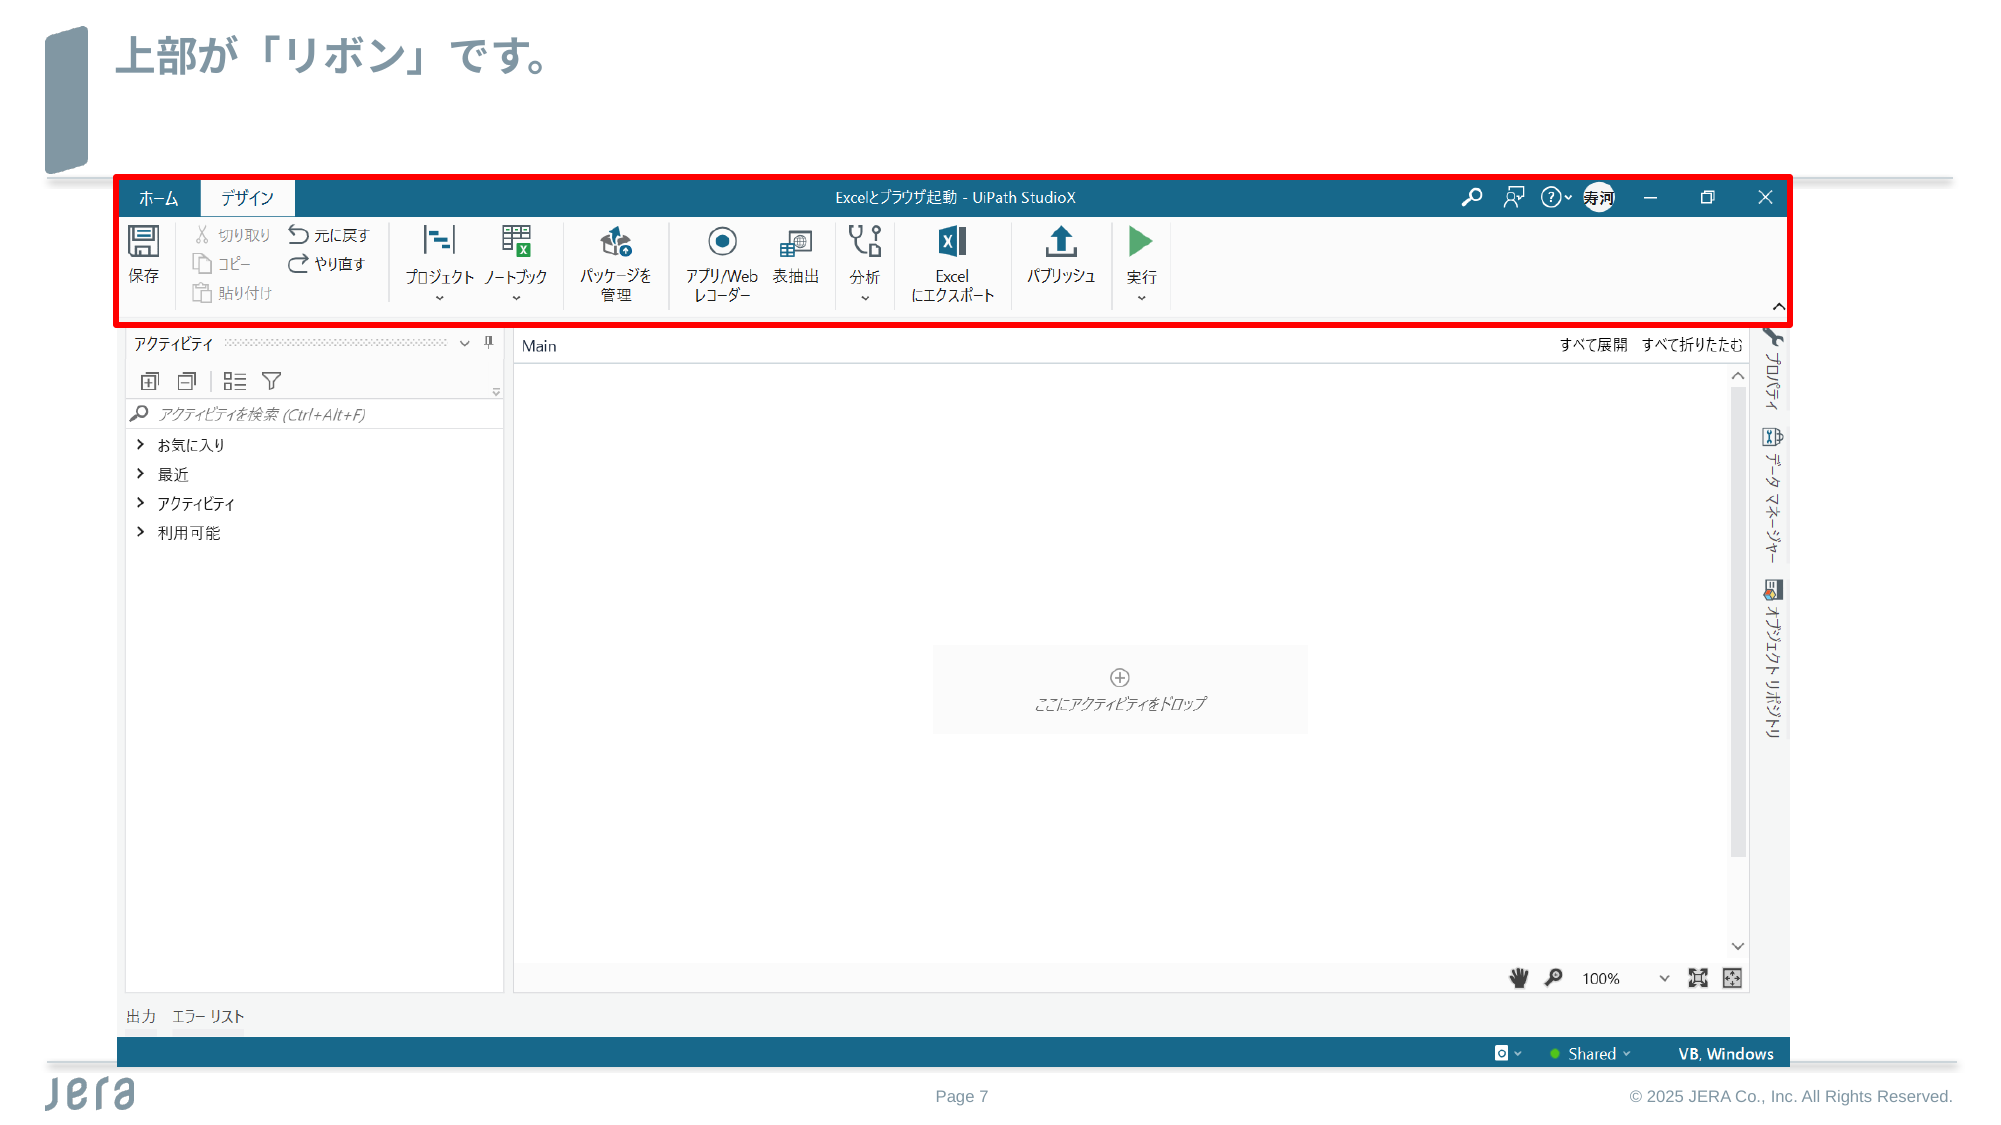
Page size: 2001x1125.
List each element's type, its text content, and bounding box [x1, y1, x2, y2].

title 上部が「リボン」です。 [114, 29, 1955, 148]
picture [45, 26, 88, 174]
picture [116, 177, 1790, 1067]
picture [45, 1076, 134, 1111]
